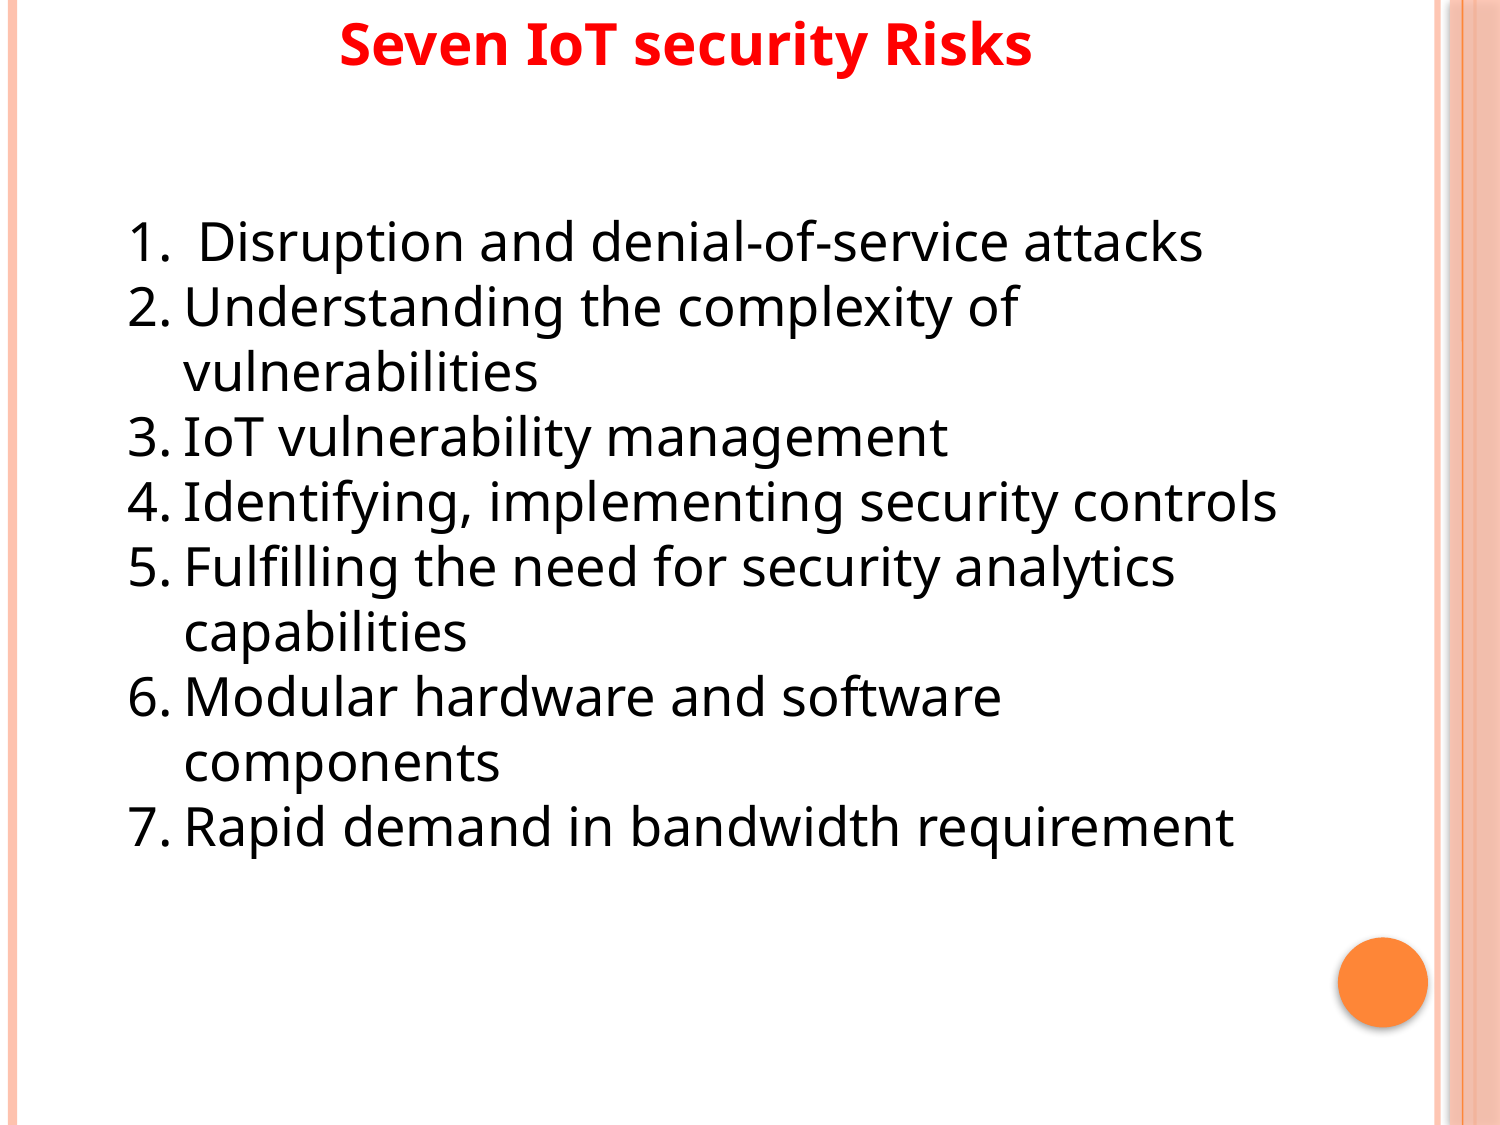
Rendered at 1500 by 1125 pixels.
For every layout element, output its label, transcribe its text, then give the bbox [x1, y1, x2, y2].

text_box Disruption and denial-of-service attacks Understanding the complexity of vulnerabilities IoT vulnerability management Identifying, implementing security controls Fulfilling the need for security analytics capabilities Modular hardware and software components Rapid demand in bandwidth requirement [112, 199, 1325, 865]
text_box Seven IoT security Risks [324, 0, 1263, 85]
